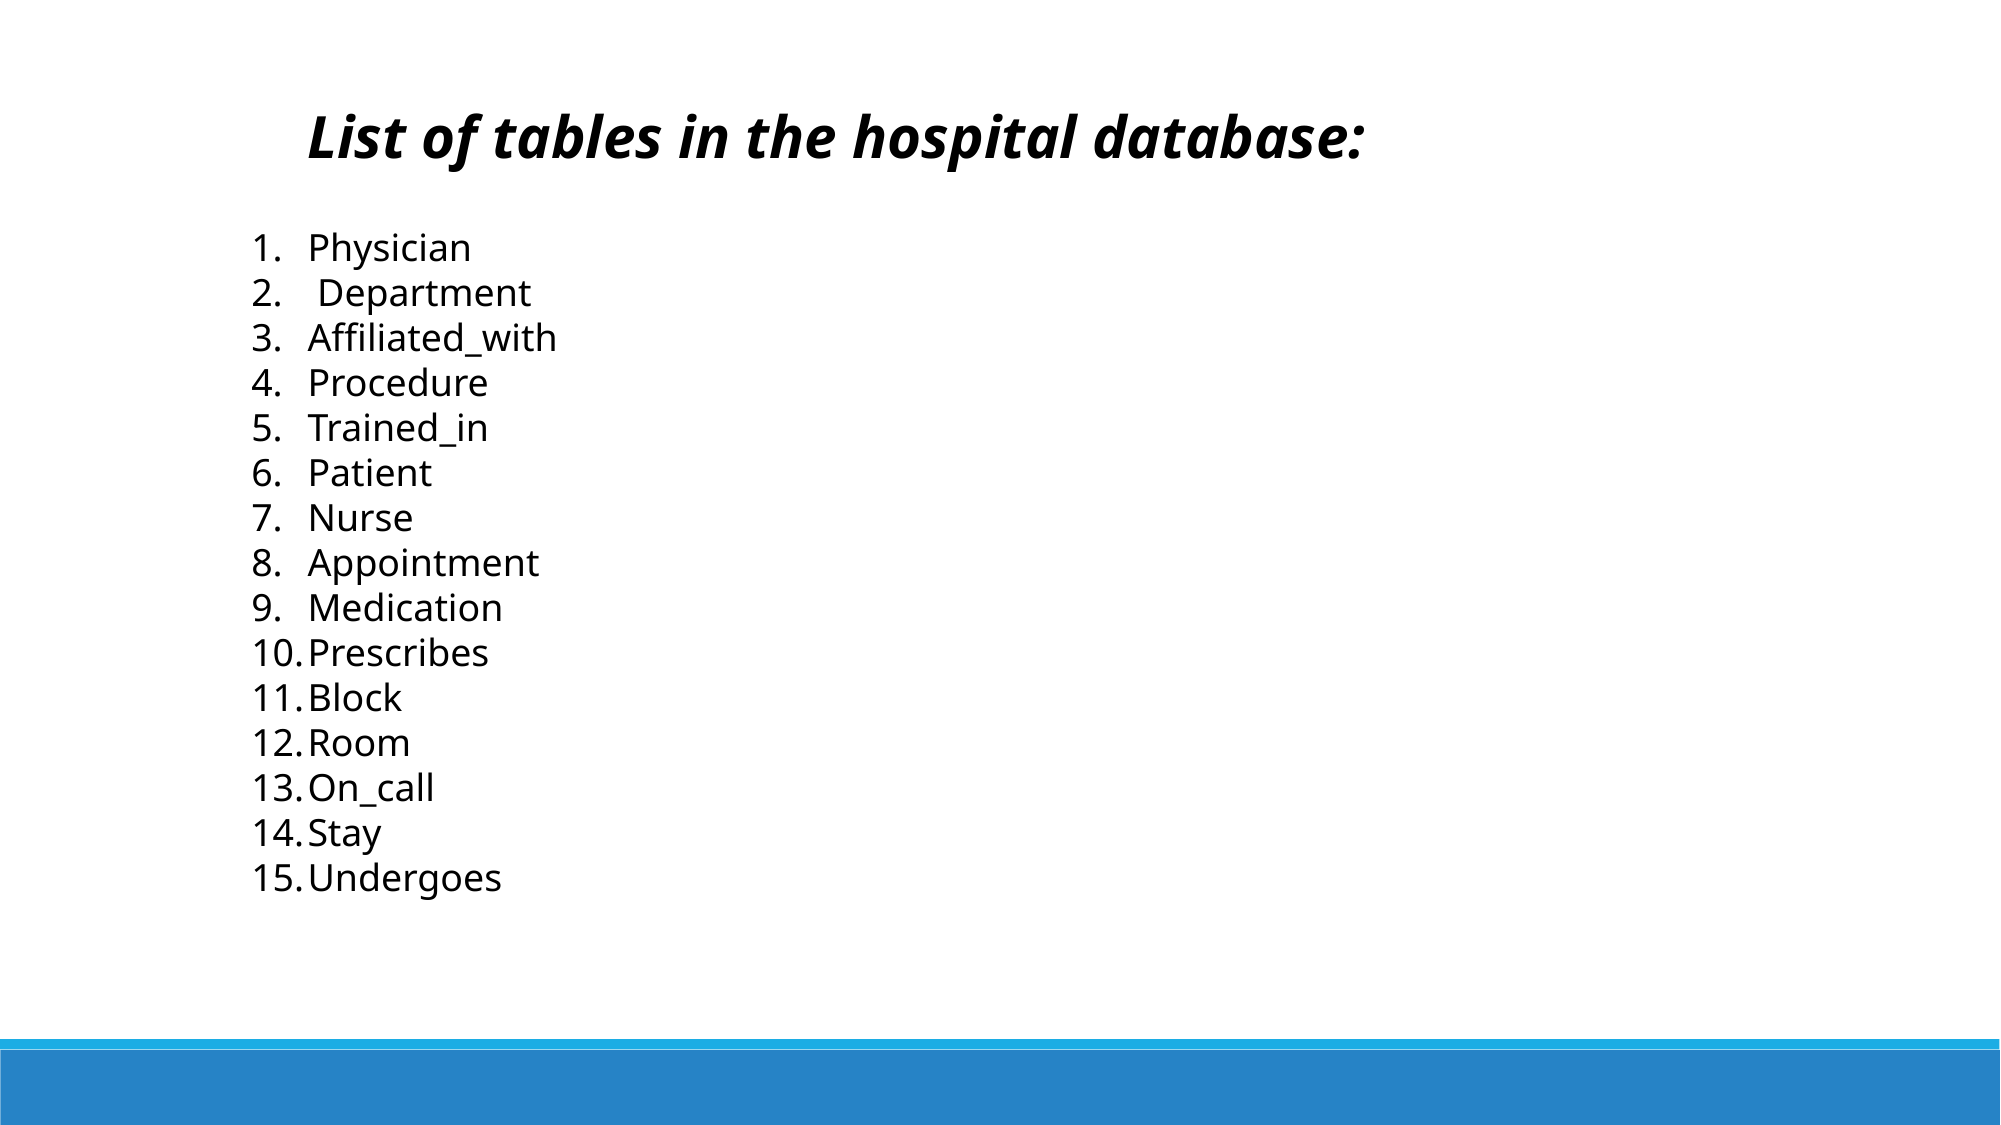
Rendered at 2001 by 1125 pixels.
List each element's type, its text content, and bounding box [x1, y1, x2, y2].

text_box List of tables in the hospital database: Physician Department Affiliated_with Procedure Trained_in Patient Nurse Appointment Medication Prescribes Block Room On_call Stay Undergoes [236, 92, 1698, 907]
